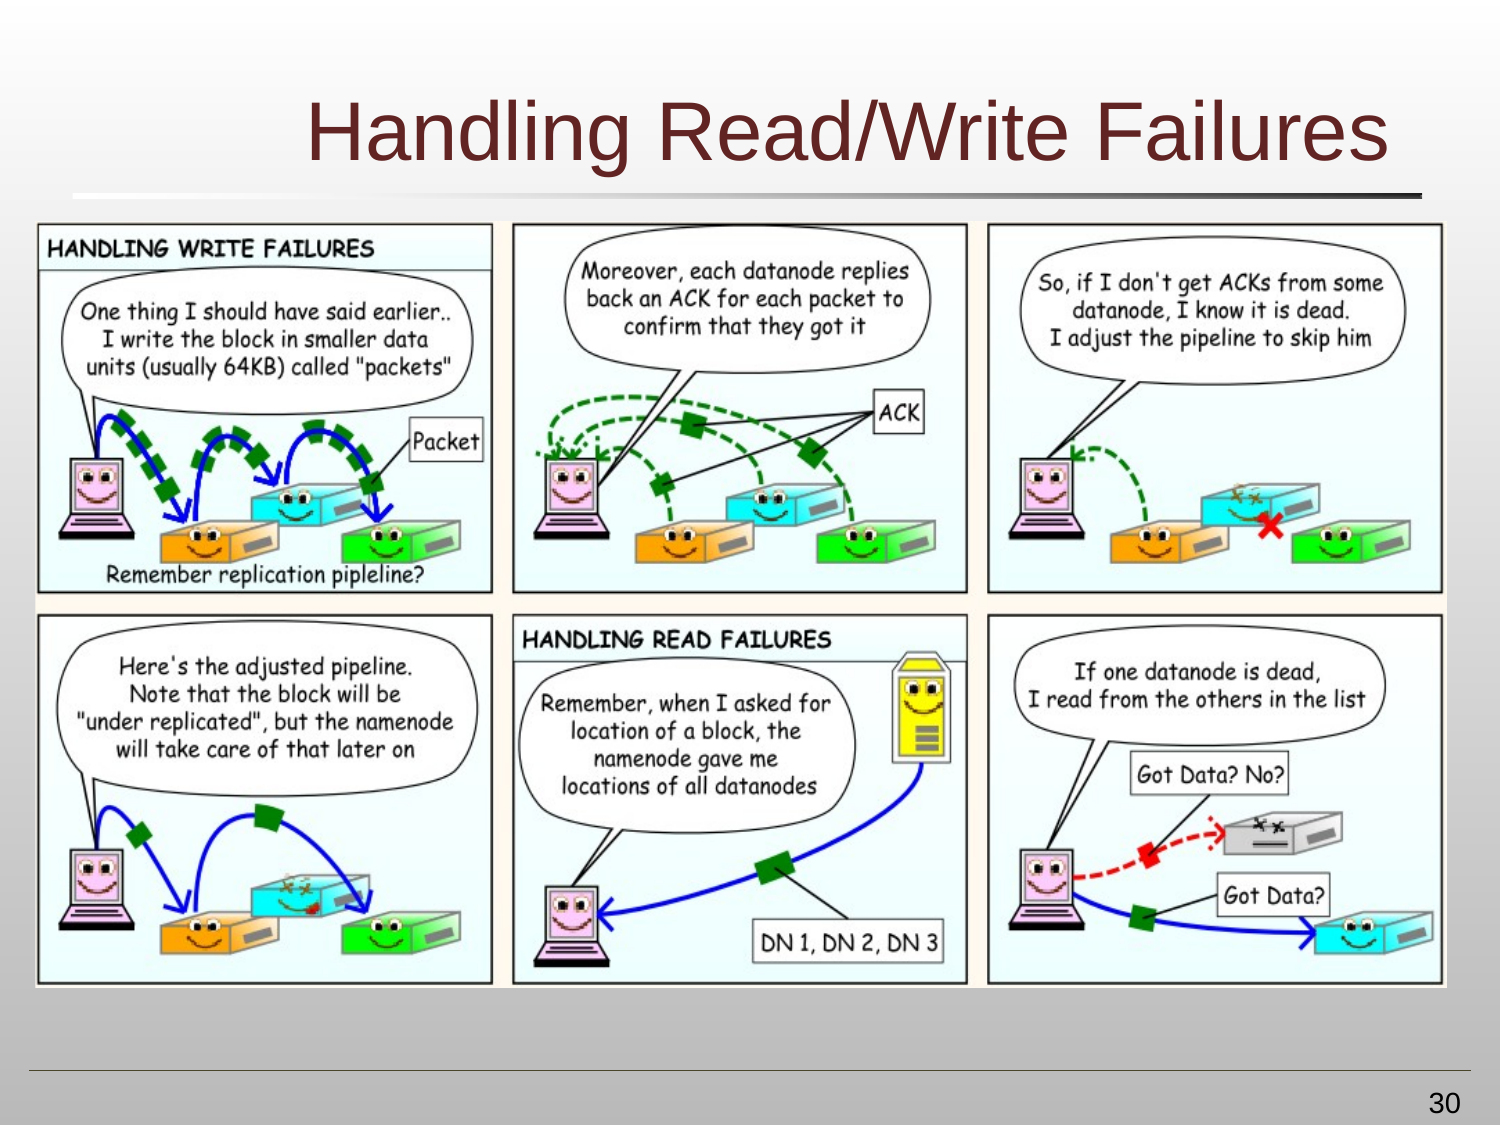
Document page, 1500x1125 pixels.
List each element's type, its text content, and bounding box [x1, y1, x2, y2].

slide_number 30 [1424, 1077, 1487, 1115]
text_box [35, 221, 1447, 988]
title Handling Read/Write Failures [303, 75, 1435, 180]
text_box [72, 193, 1423, 199]
